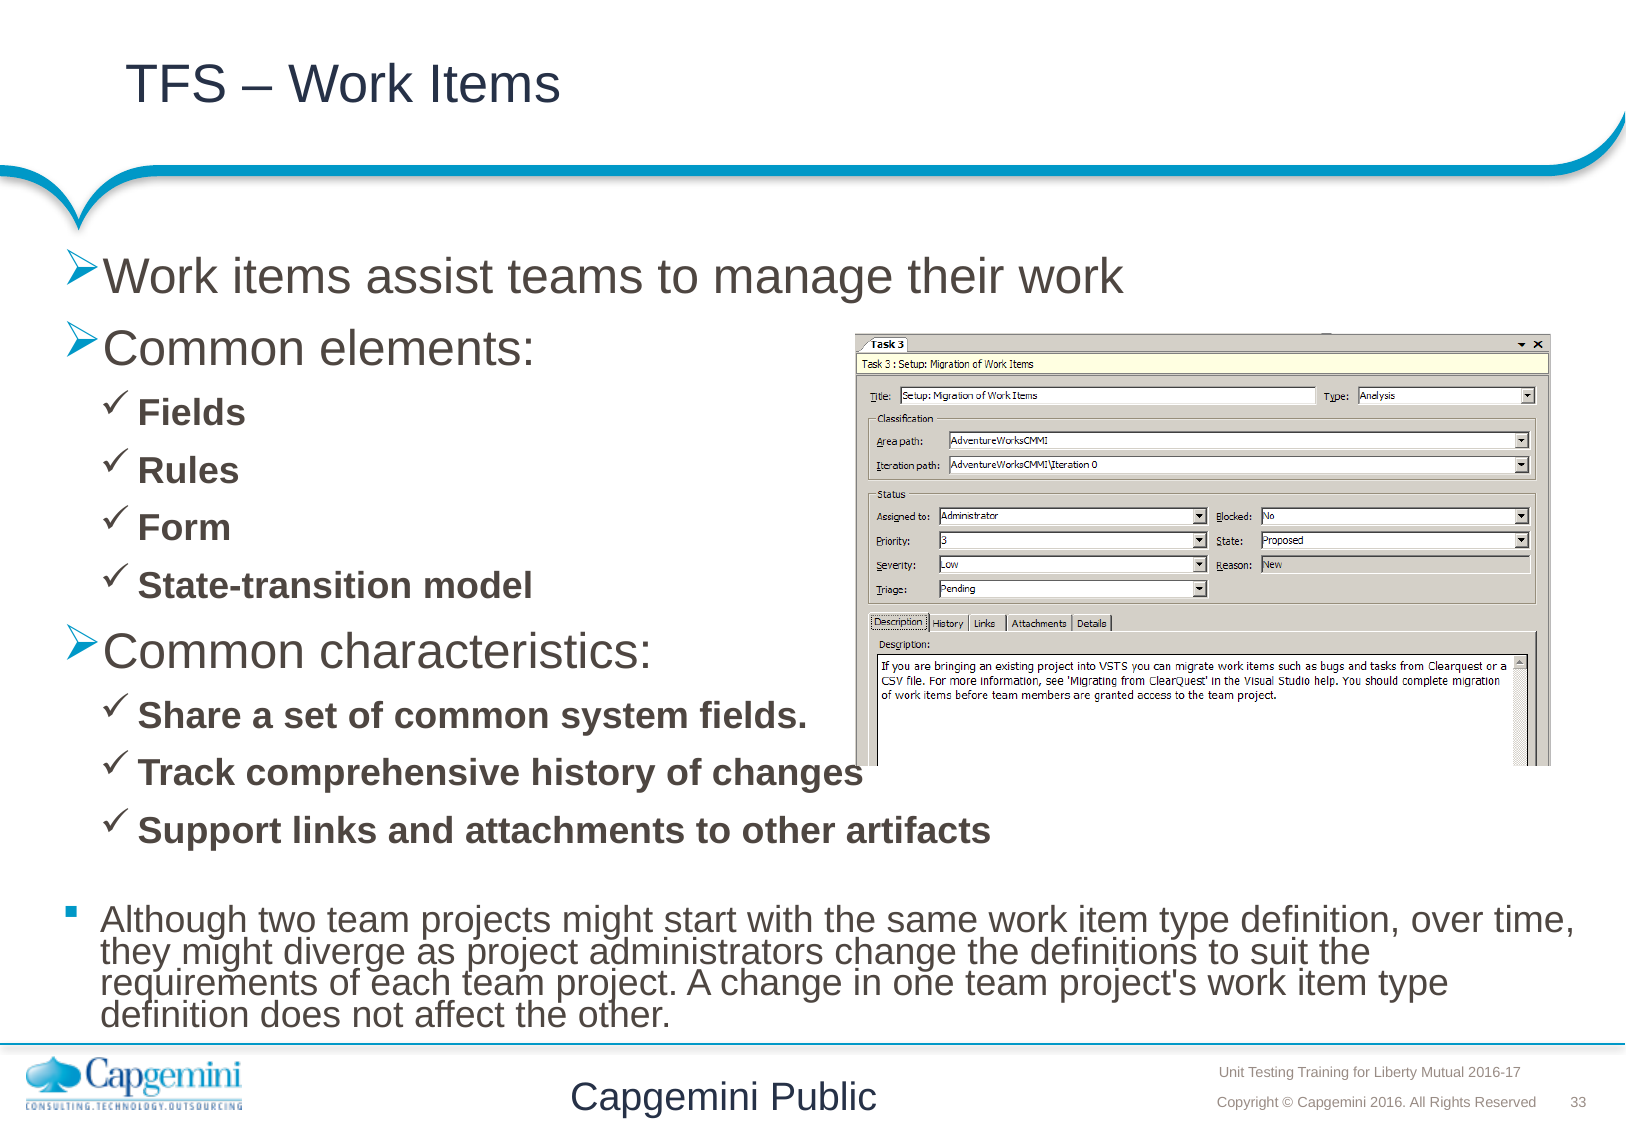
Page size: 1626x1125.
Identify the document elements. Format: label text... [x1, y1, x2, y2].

title TFS – Work Items [76, 0, 1585, 161]
footer Capgemini Public [555, 1063, 1070, 1113]
picture [26, 1056, 242, 1110]
text_box [62, 1014, 1438, 1083]
picture [854, 333, 1551, 766]
text_box Work items assist teams to manage their work Common elements: Fields Rules Form State-transition model Common characteristics: Share a set of common system fields. Track comprehensive history of changes Support links and attachments to other artifacts Although two team projects might start with the same work item type definition, over time, they might diverge as project administrators change the definitions to suit the requirements of each team project. A change in one team project's work item type definition does not affect the other. [62, 231, 1590, 1014]
